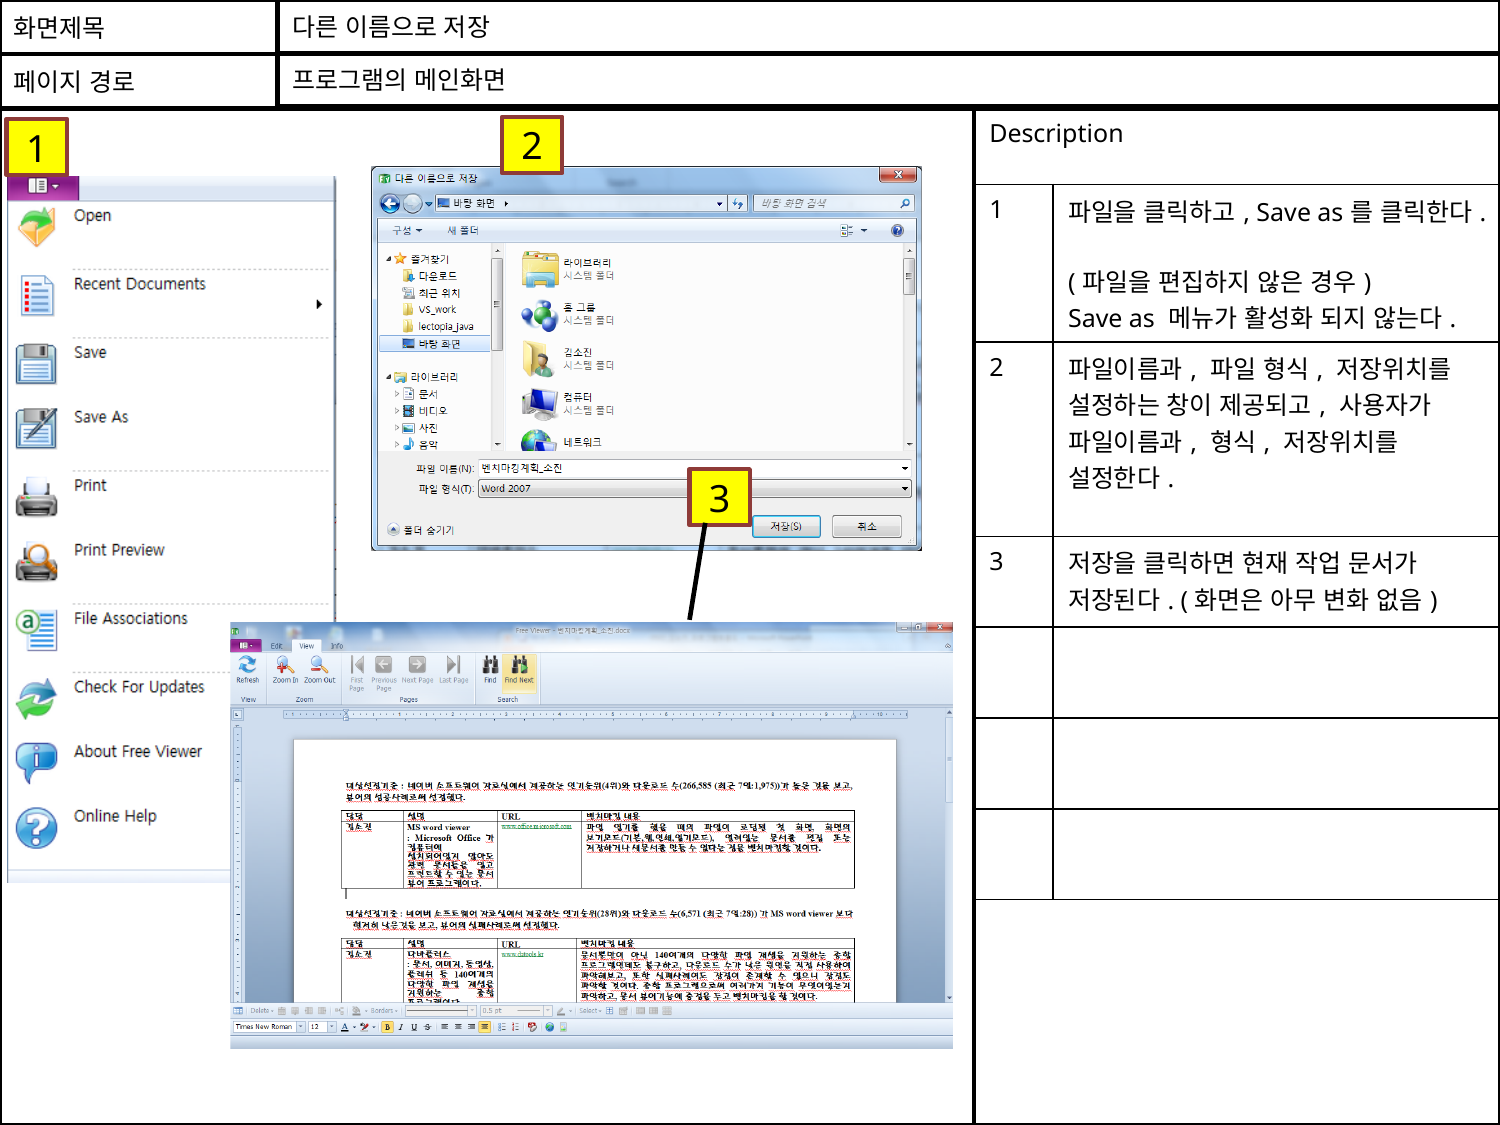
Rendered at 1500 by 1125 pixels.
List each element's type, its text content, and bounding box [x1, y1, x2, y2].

table_cell 1 [975, 185, 1052, 341]
text_box 화면제목 [0, 0, 275, 52]
table_cell [975, 719, 1052, 808]
table_header Description [975, 109, 1499, 184]
text_box [0, 111, 972, 1125]
text_box 1 [4, 117, 69, 176]
text_box 다른 이름으로 저장 [275, 0, 1500, 55]
table_cell [1054, 719, 1499, 808]
table_cell 파일이름과, 파일 형식, 저장위치를 설정하는 창이 제공되고, 사용자가 파일이름과, 형식, 저장위치를 설정한다. [1054, 343, 1499, 536]
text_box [689, 522, 706, 621]
table_cell 저장을 클릭하면 현재 작업 문서가 저장된다. (화면은 아무 변화 없음) [1054, 537, 1499, 626]
table_cell [975, 628, 1052, 717]
table_cell 2 [975, 343, 1052, 536]
picture [371, 165, 923, 552]
table_cell [975, 810, 1052, 899]
table_cell 3 [975, 537, 1052, 626]
table_cell 파일을 클릭하고, Save as를 클릭한다. (파일을 편집하지 않은 경우) Save as 메뉴가 활성화 되지 않는다. [1054, 185, 1499, 341]
text_box 페이지 경로 [0, 52, 279, 111]
text_box 프로그램의 메인화면 [276, 51, 1500, 109]
text_box 2 [500, 115, 564, 164]
text_box [972, 106, 1500, 1125]
picture [6, 176, 954, 1049]
table_cell [1054, 628, 1499, 717]
table_cell [1054, 810, 1499, 899]
